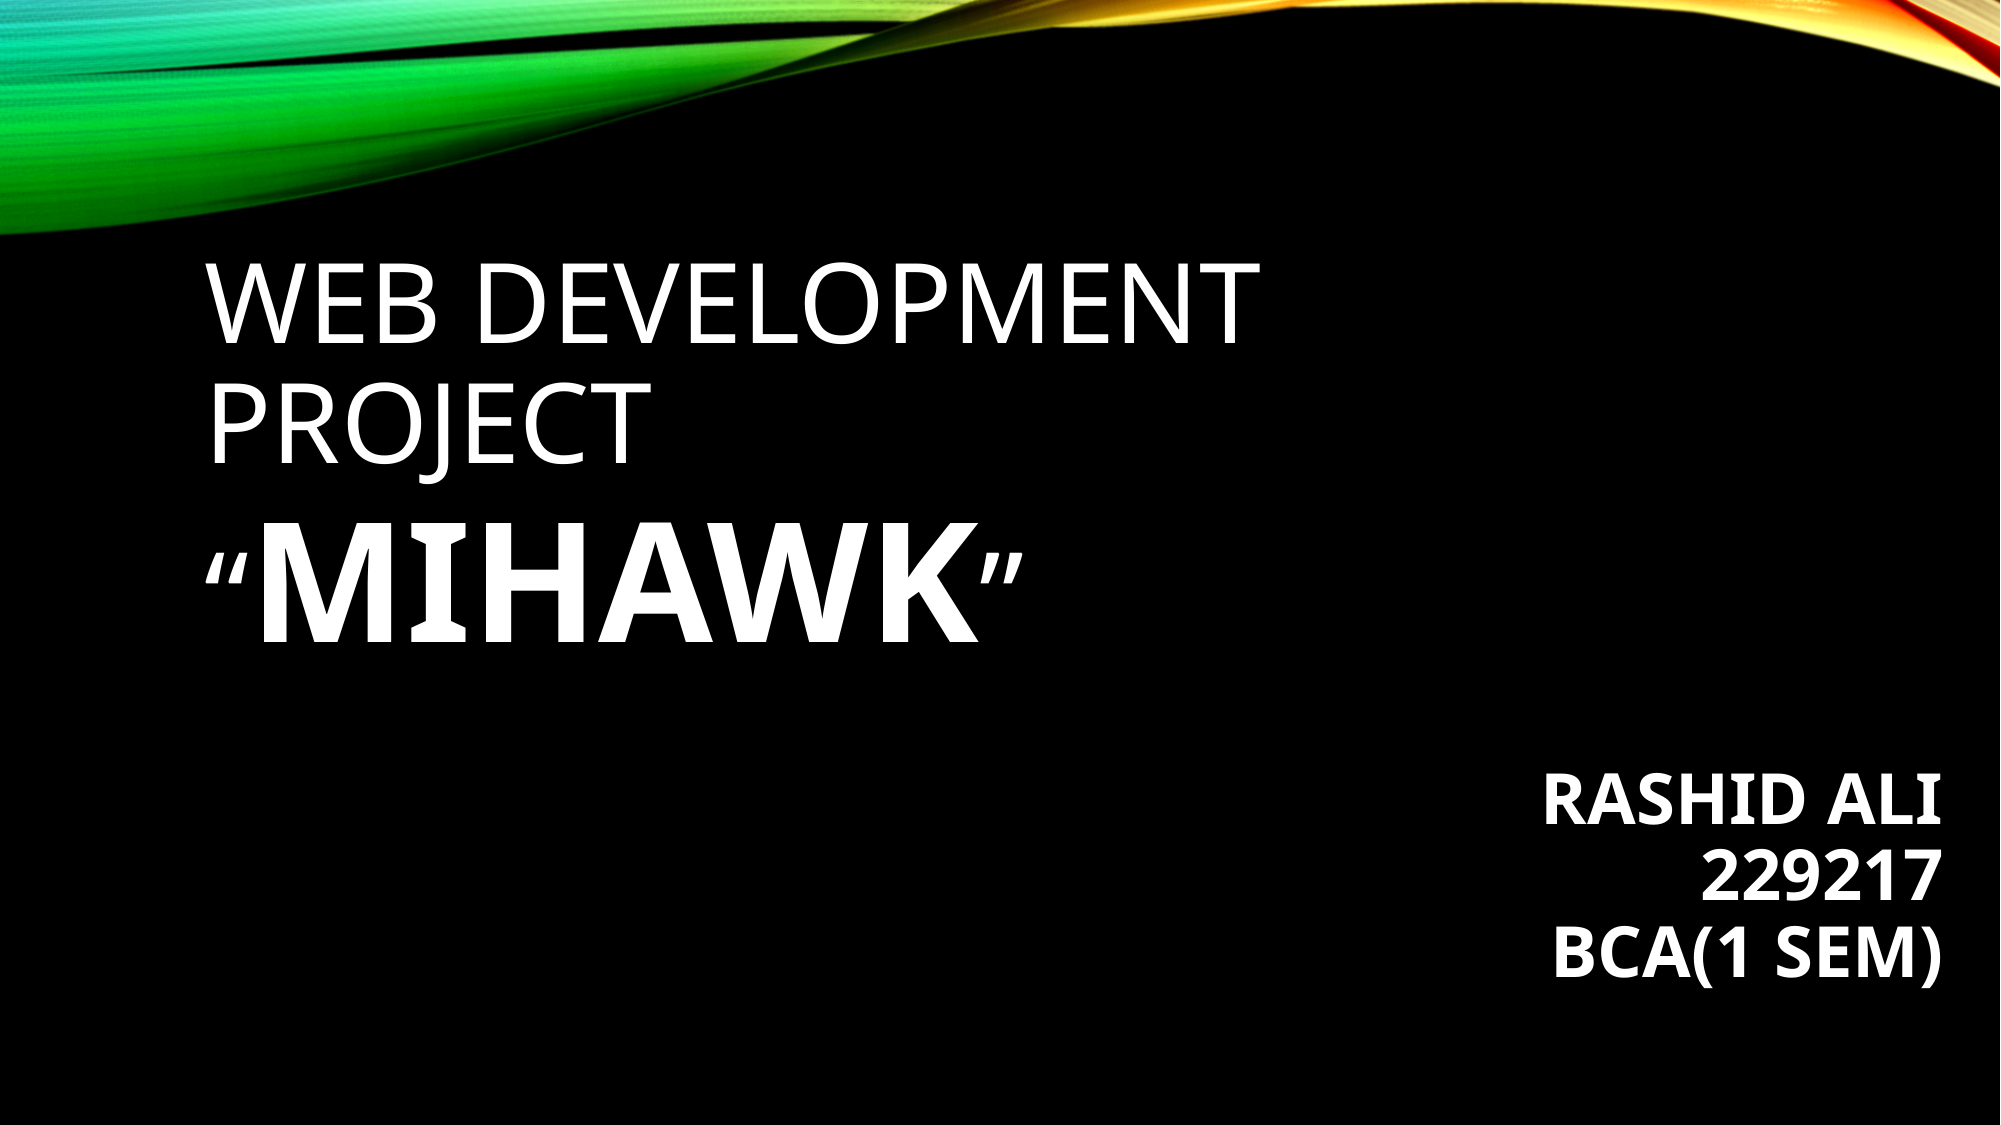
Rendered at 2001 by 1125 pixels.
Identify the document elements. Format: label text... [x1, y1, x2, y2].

text_box “mihawk” [189, 470, 1398, 706]
picture [0, 0, 2000, 237]
list RASHID ALI 229217 BCA(1 SEM) [1524, 624, 1959, 1026]
title web development project [189, 198, 1370, 470]
